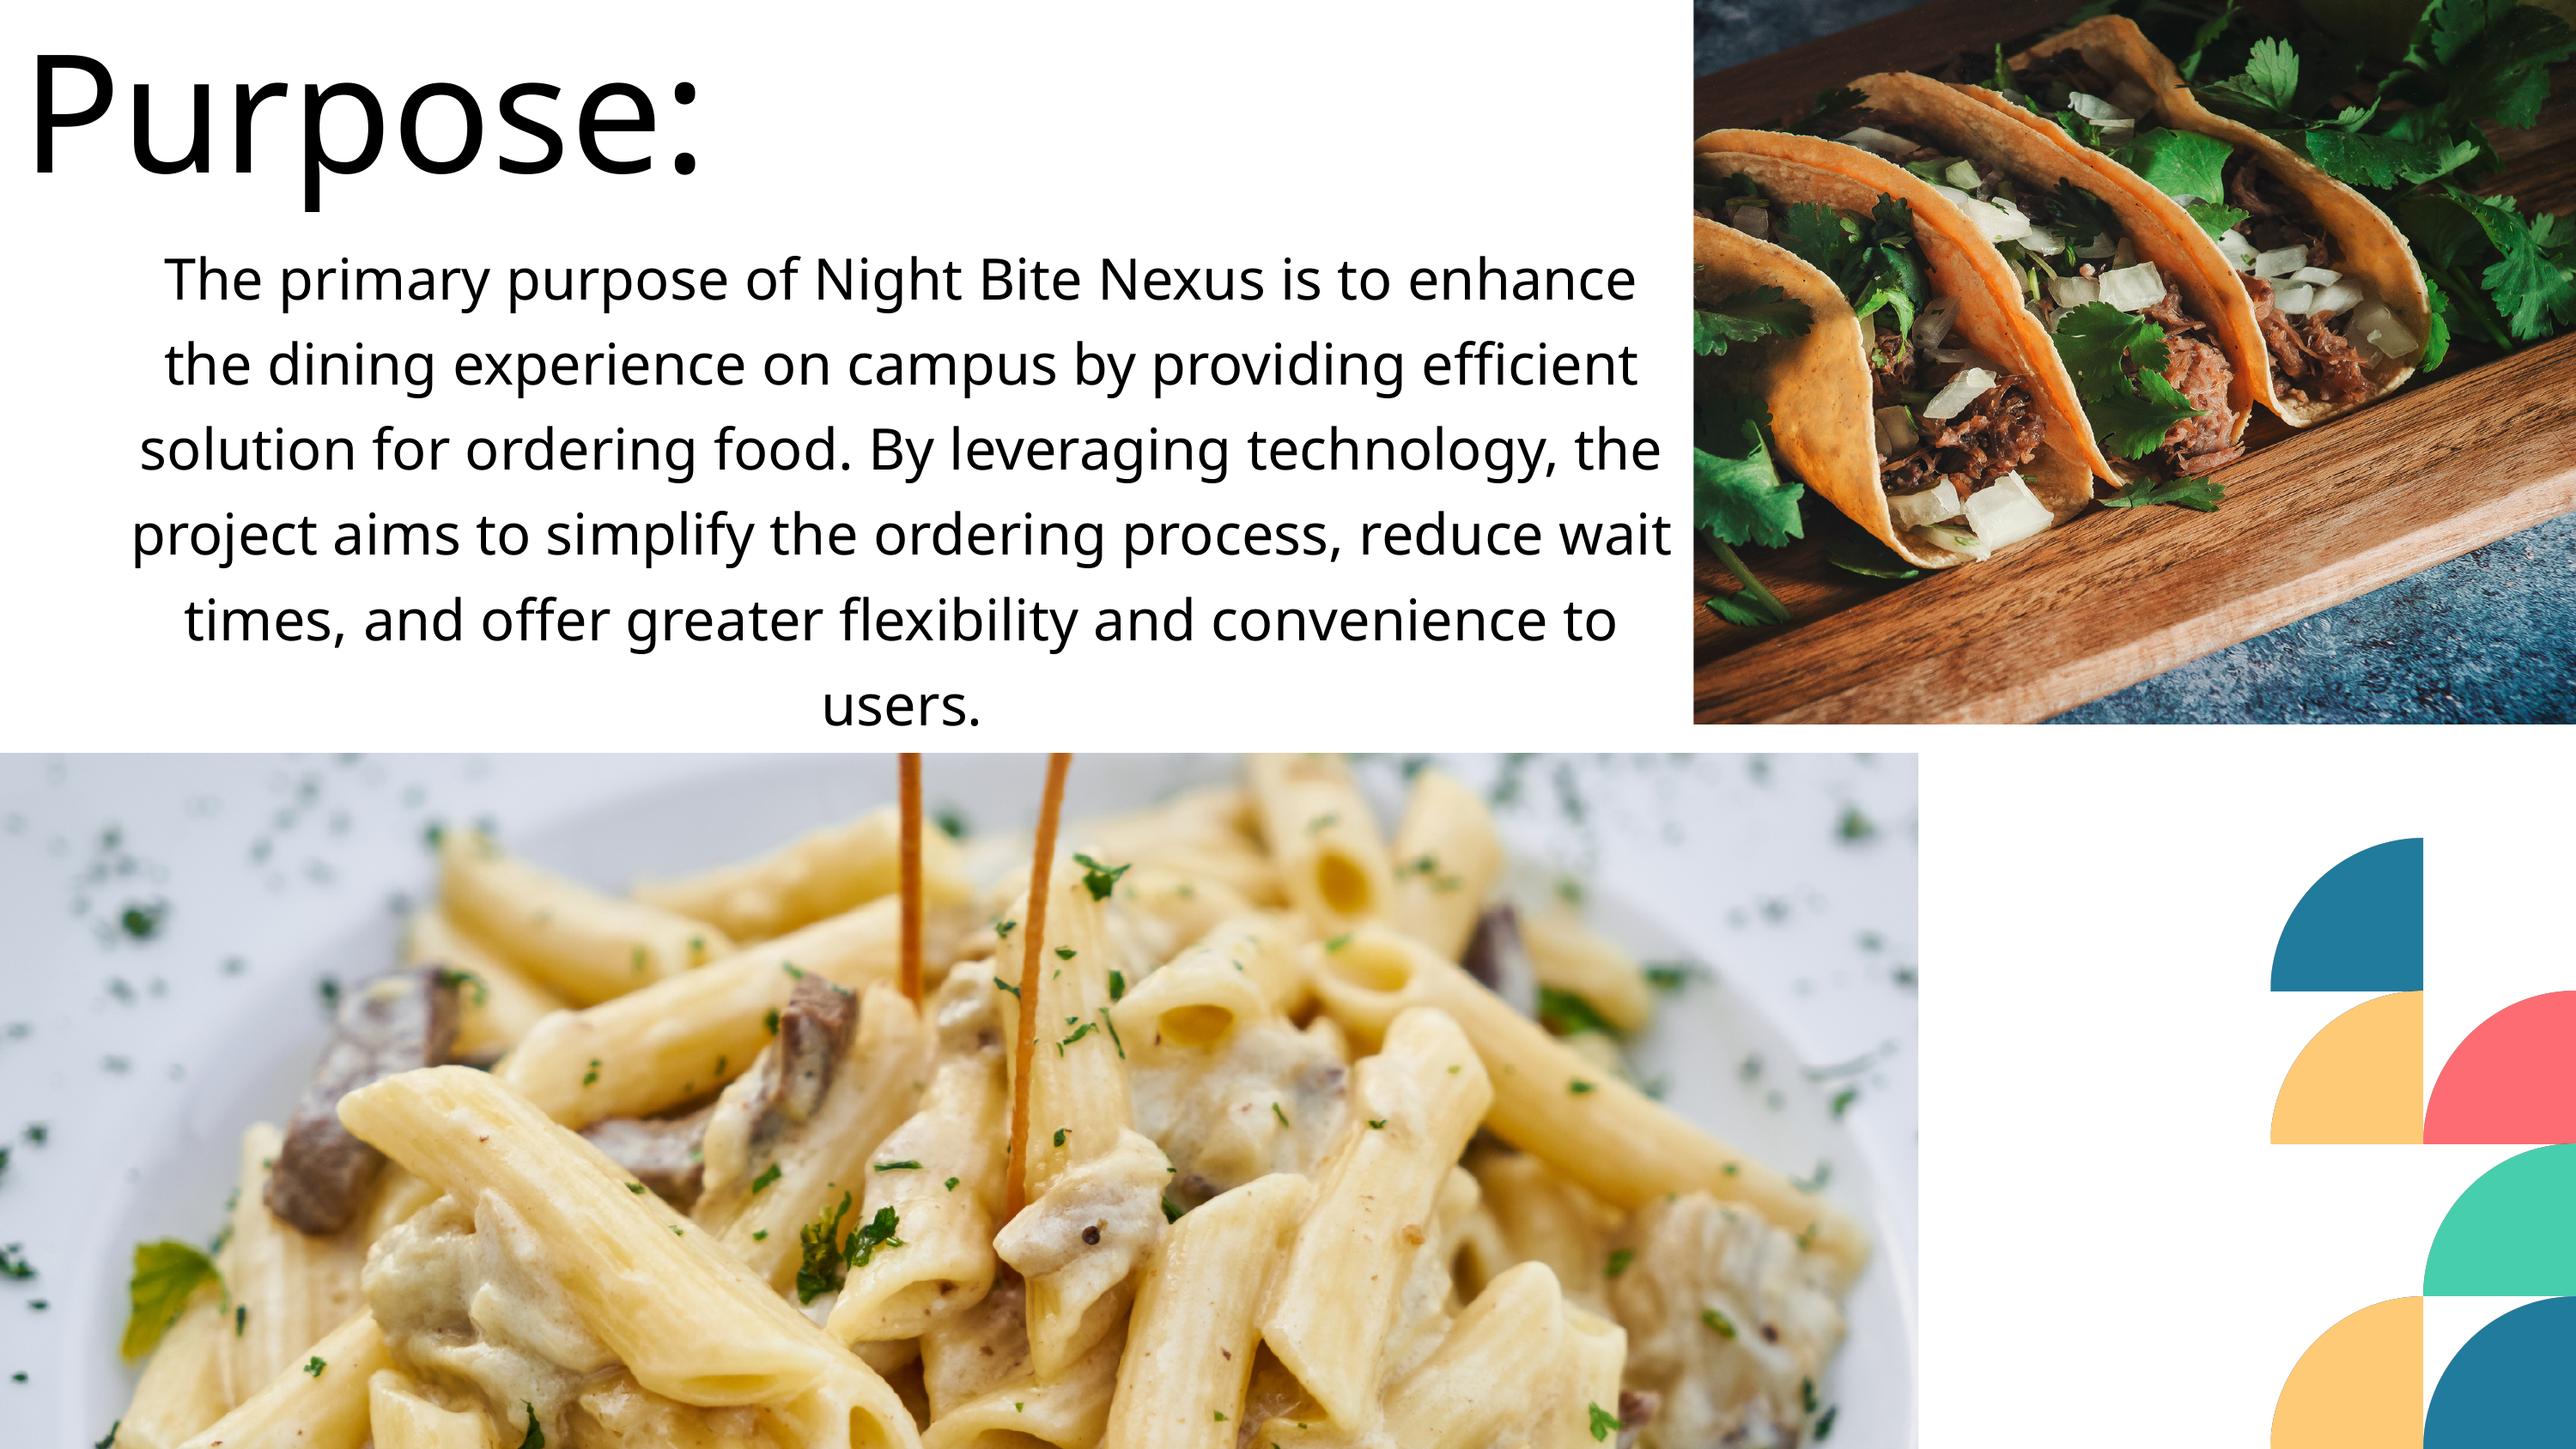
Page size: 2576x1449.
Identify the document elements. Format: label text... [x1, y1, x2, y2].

text_box [2270, 991, 2424, 1144]
text_box [1693, 0, 2576, 724]
text_box The primary purpose of Night Bite Nexus is to enhance the dining experience on campus by providing efficient solution for ordering food. By leveraging technology, the project aims to simplify the ordering process, reduce wait times, and offer greater flexibility and convenience to users. [111, 220, 1694, 743]
text_box Purpose: [0, 0, 731, 437]
text_box [2270, 1296, 2424, 1449]
text_box [2270, 838, 2424, 991]
text_box [2424, 991, 2576, 1143]
text_box [2424, 1296, 2576, 1449]
text_box [2423, 1143, 2576, 1296]
text_box [0, 753, 1919, 1449]
